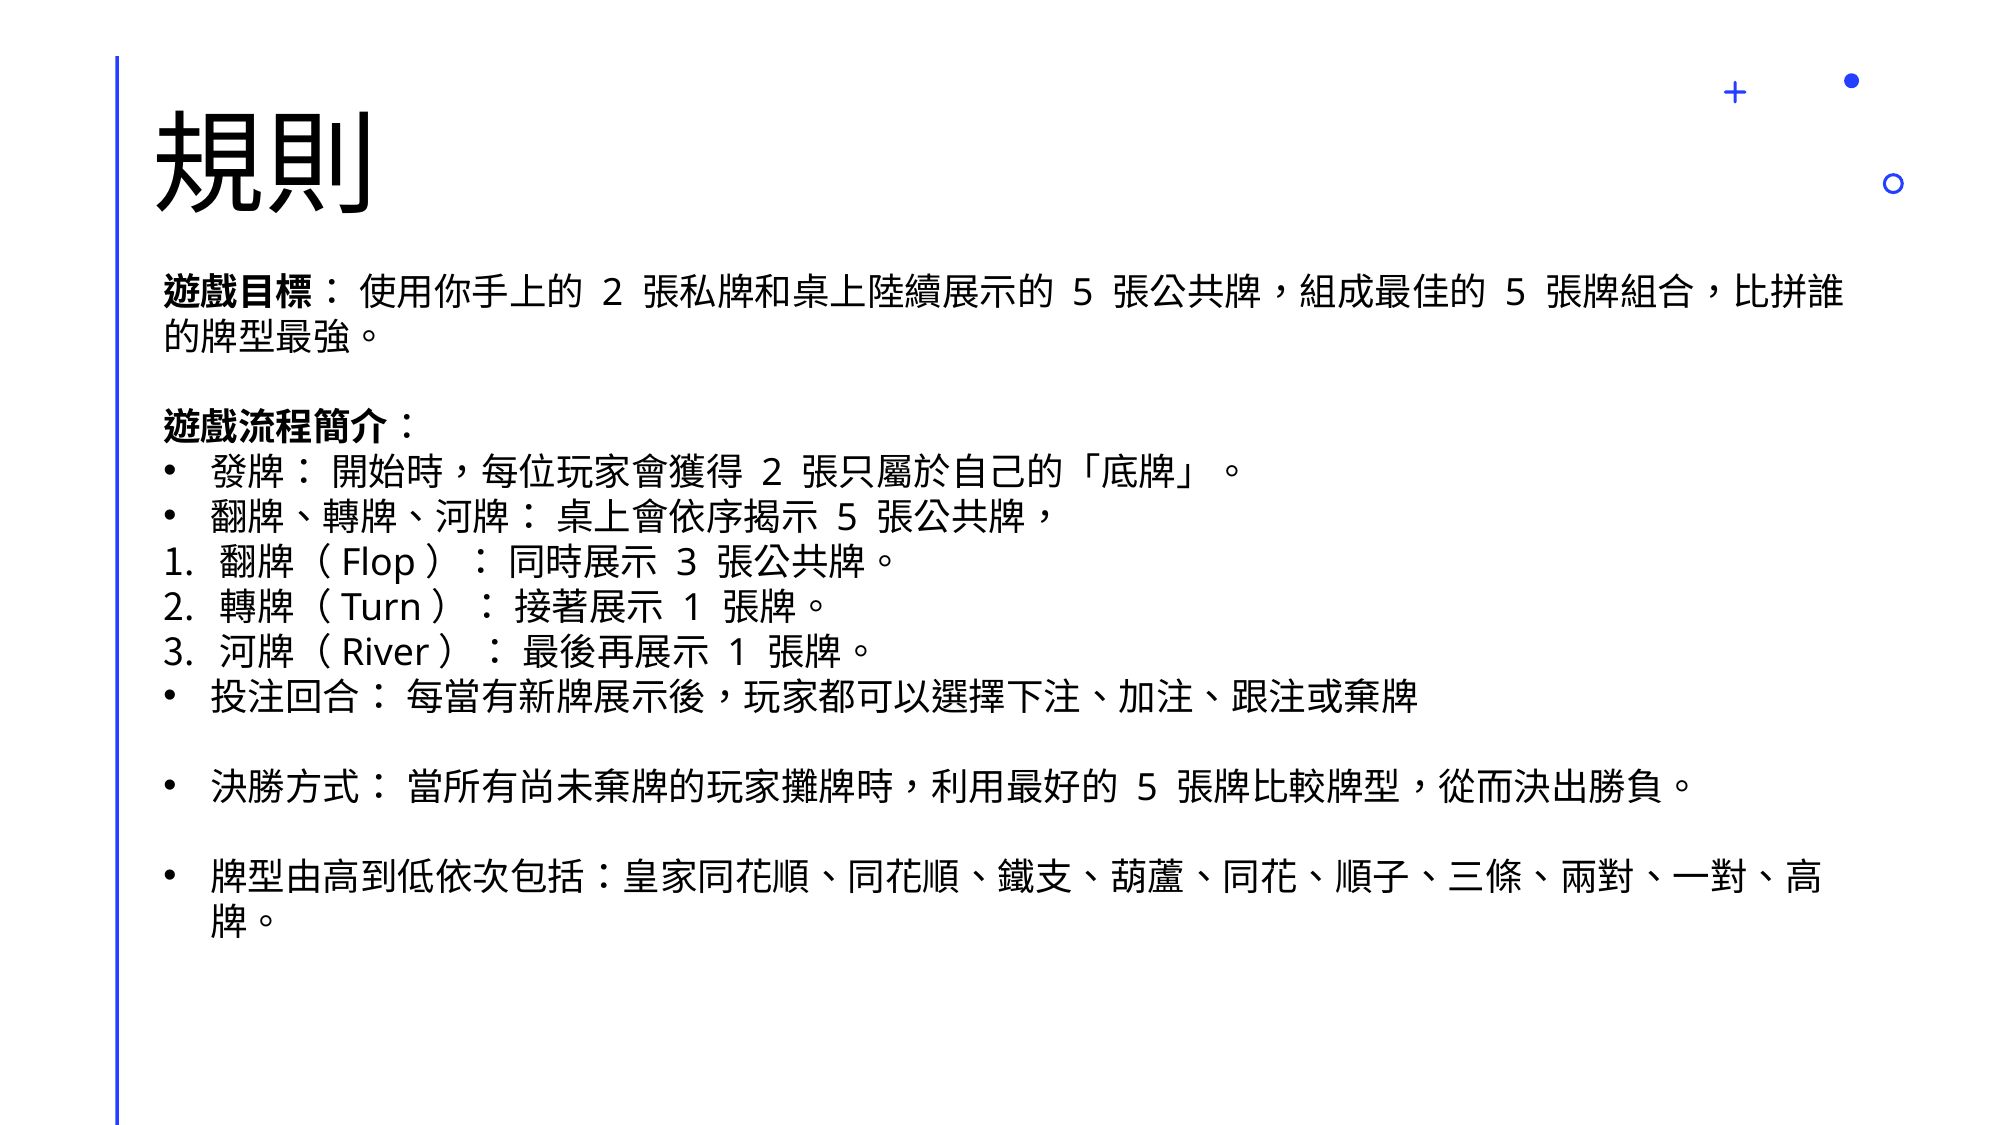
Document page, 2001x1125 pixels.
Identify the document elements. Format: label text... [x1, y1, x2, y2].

text_box 遊戲目標： 使用你手上的 2 張私牌和桌上陸續展示的 5 張公共牌，組成最佳的 5 張牌組合，比拼誰的牌型最強。 遊戲流程簡介： 發牌： 開始時，每位玩家會獲得 2 張只屬於自己的「底牌」。 翻牌、轉牌、河牌： 桌上會依序揭示 5 張公共牌， 翻牌（Flop）： 同時展示 3 張公共牌。 轉牌（Turn）： 接著展示 1 張牌。 河牌（River）： 最後再展示 1 張牌。 投注回合： 每當有新牌展示後，玩家都可以選擇下注、加注、跟注或棄牌 決勝方式： 當所有尚未棄牌的玩家攤牌時，利用最好的 5 張牌比較牌型，從而決出勝負。 牌型由高到低依次包括：皇家同花順、同花順、鐵支、葫蘆、同花、順子、三條、兩對、一對、高牌。 [148, 260, 1874, 950]
title 規則 [137, 59, 1863, 278]
